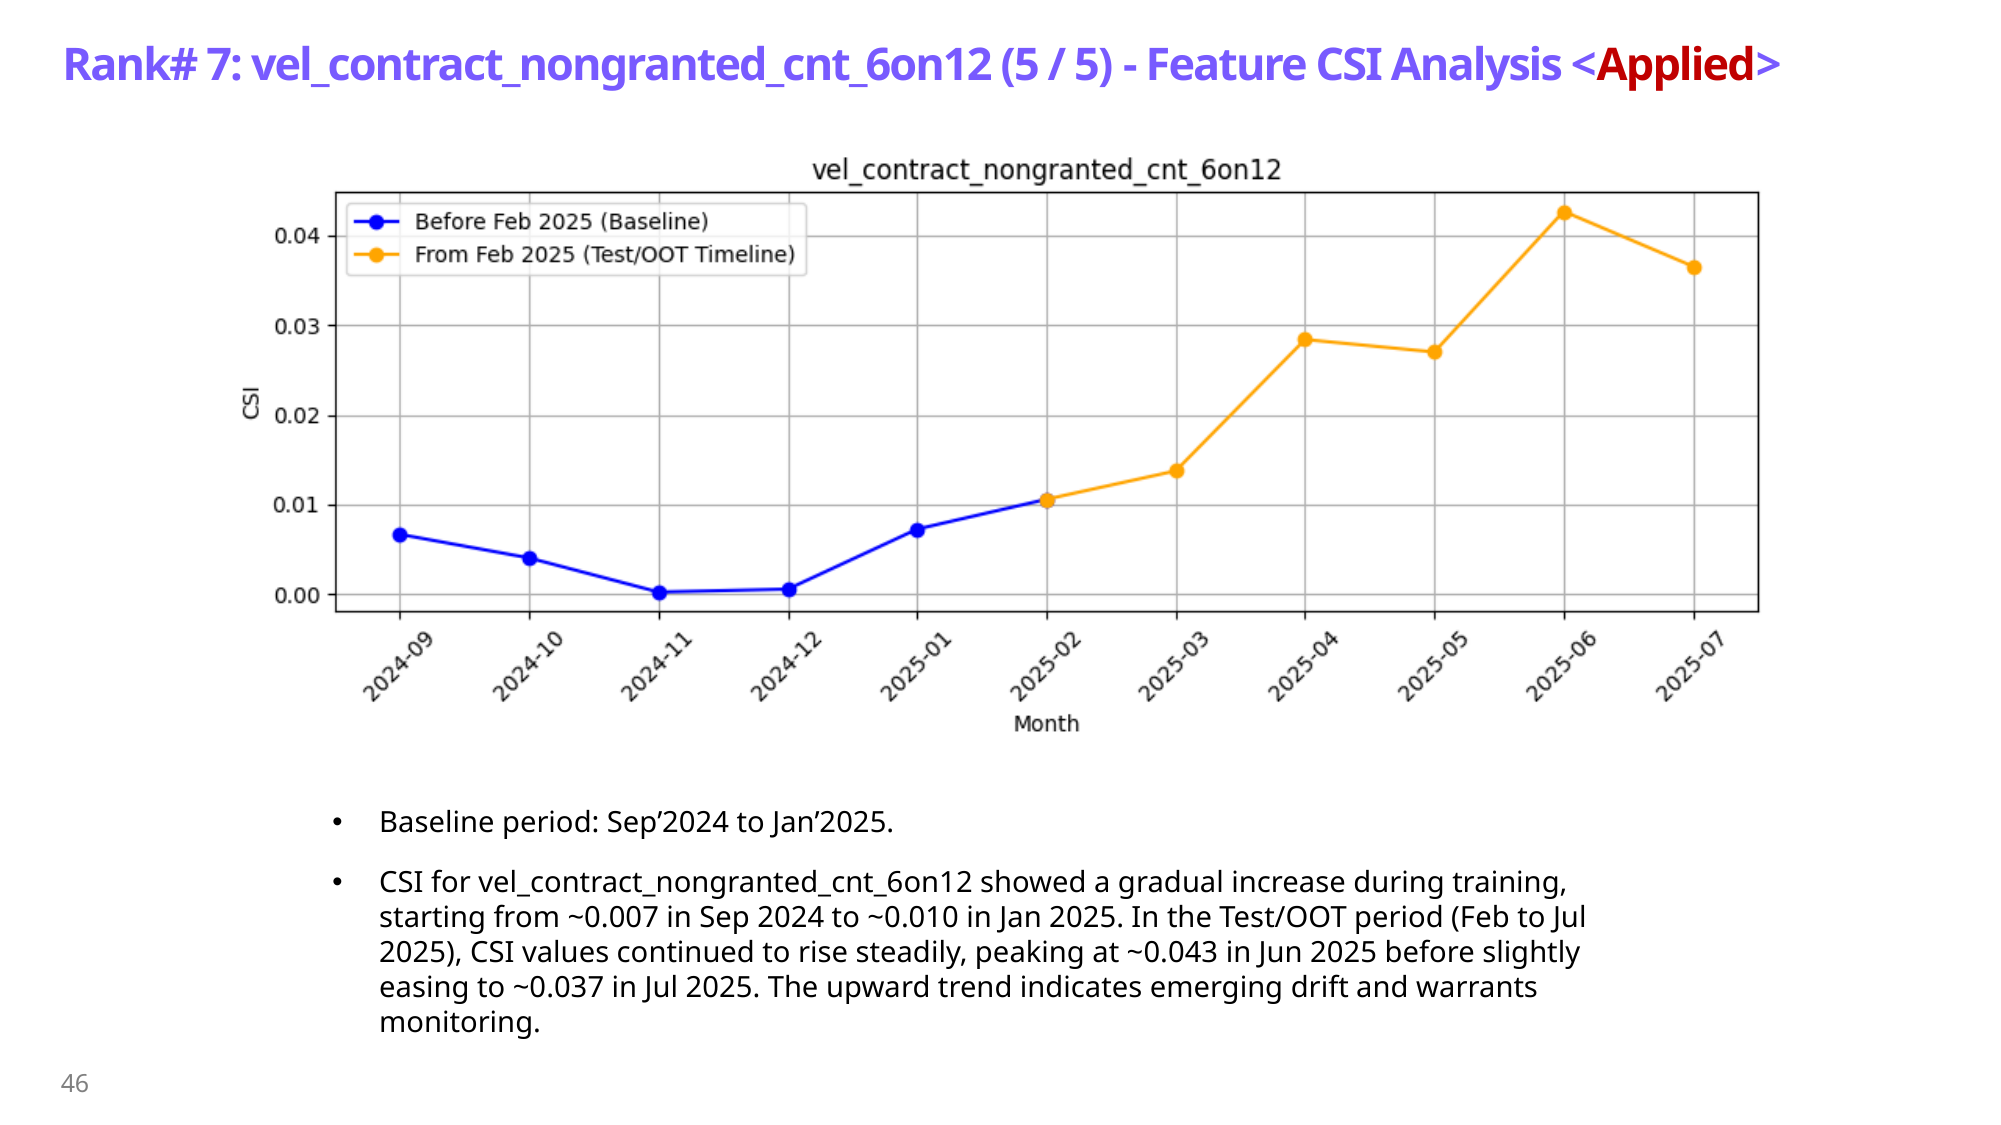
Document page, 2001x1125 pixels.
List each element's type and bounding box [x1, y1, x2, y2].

text_box [317, 796, 1683, 1046]
text_box [45, 1054, 496, 1115]
title [47, 0, 1950, 98]
picture [226, 142, 1772, 752]
